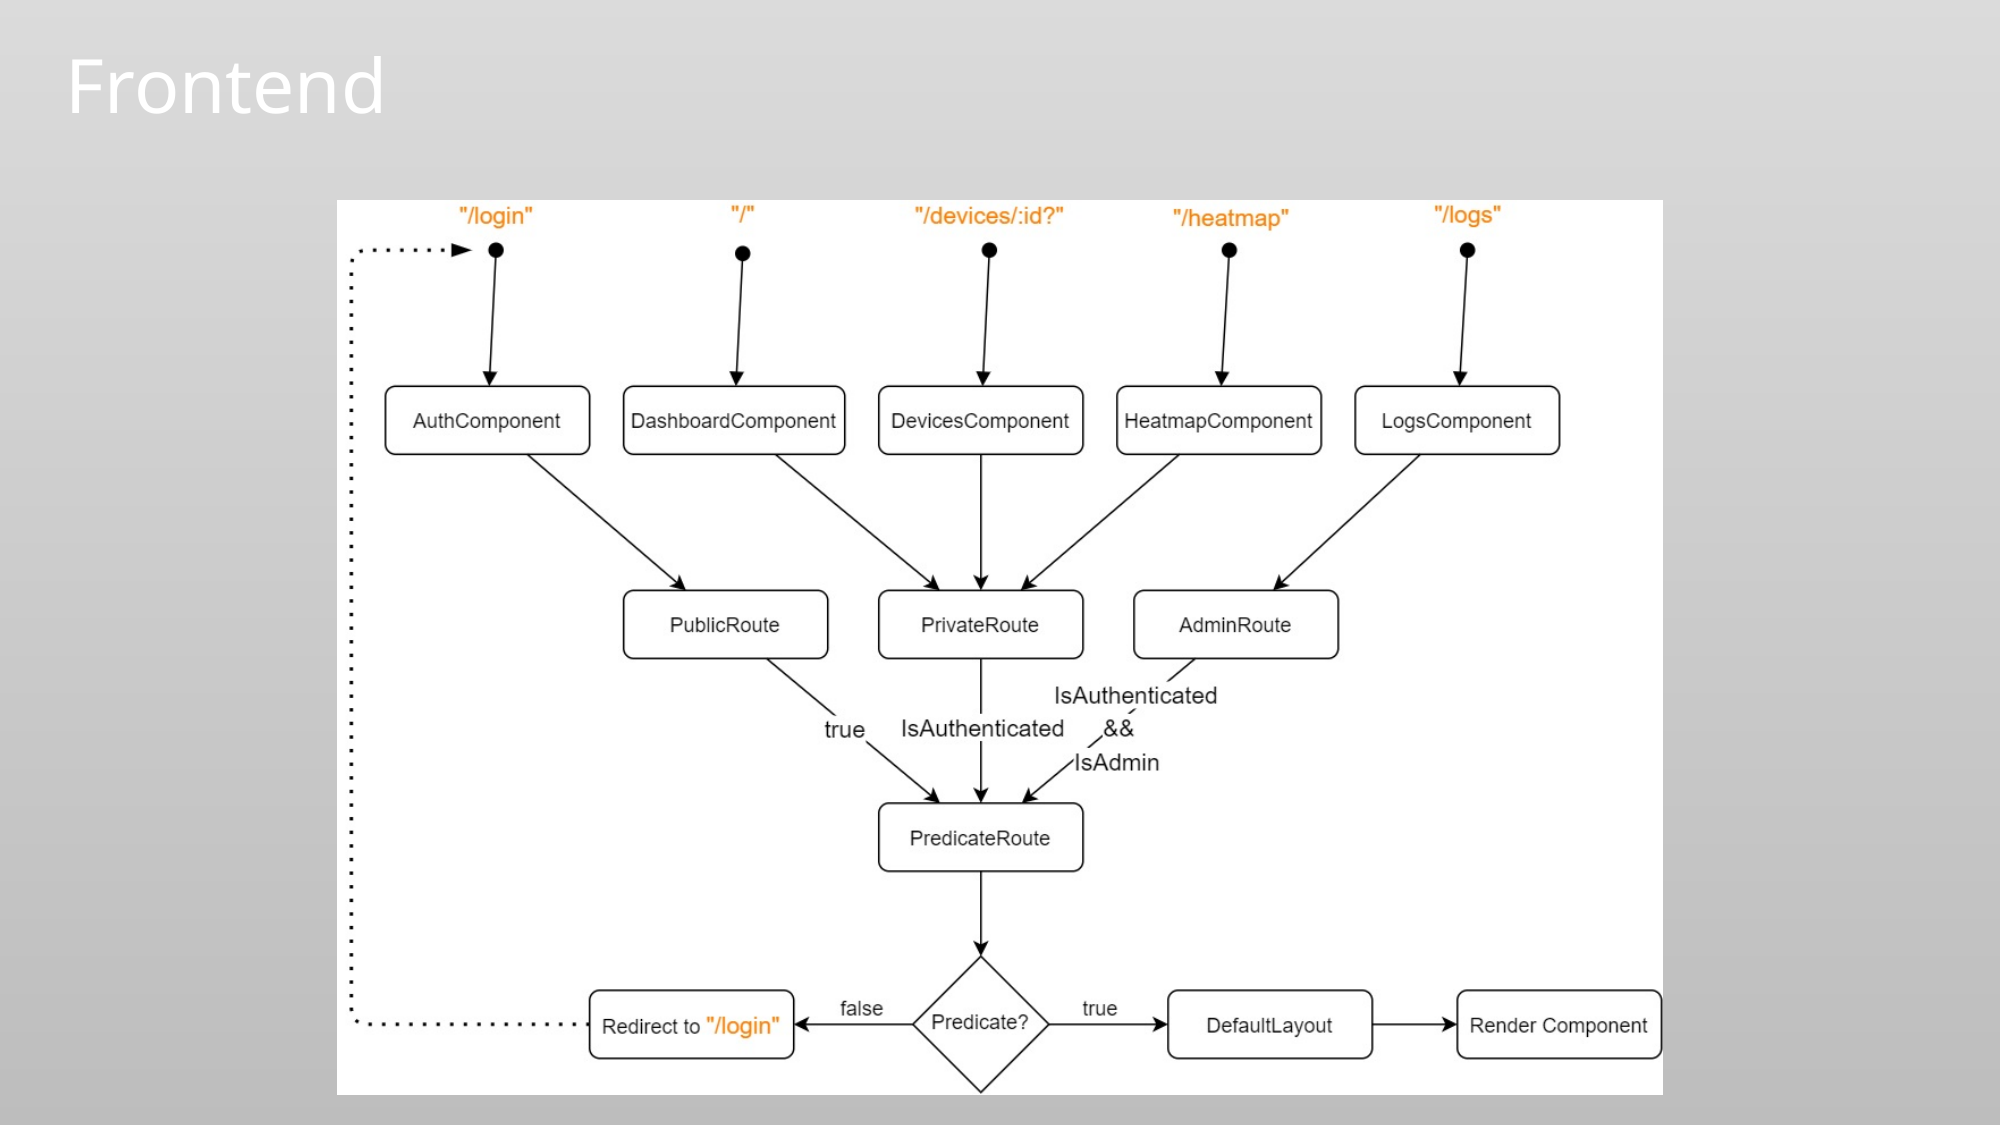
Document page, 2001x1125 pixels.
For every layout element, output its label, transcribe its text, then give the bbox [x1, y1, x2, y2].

picture [337, 200, 1663, 1095]
text_box Frontend [50, 30, 614, 136]
